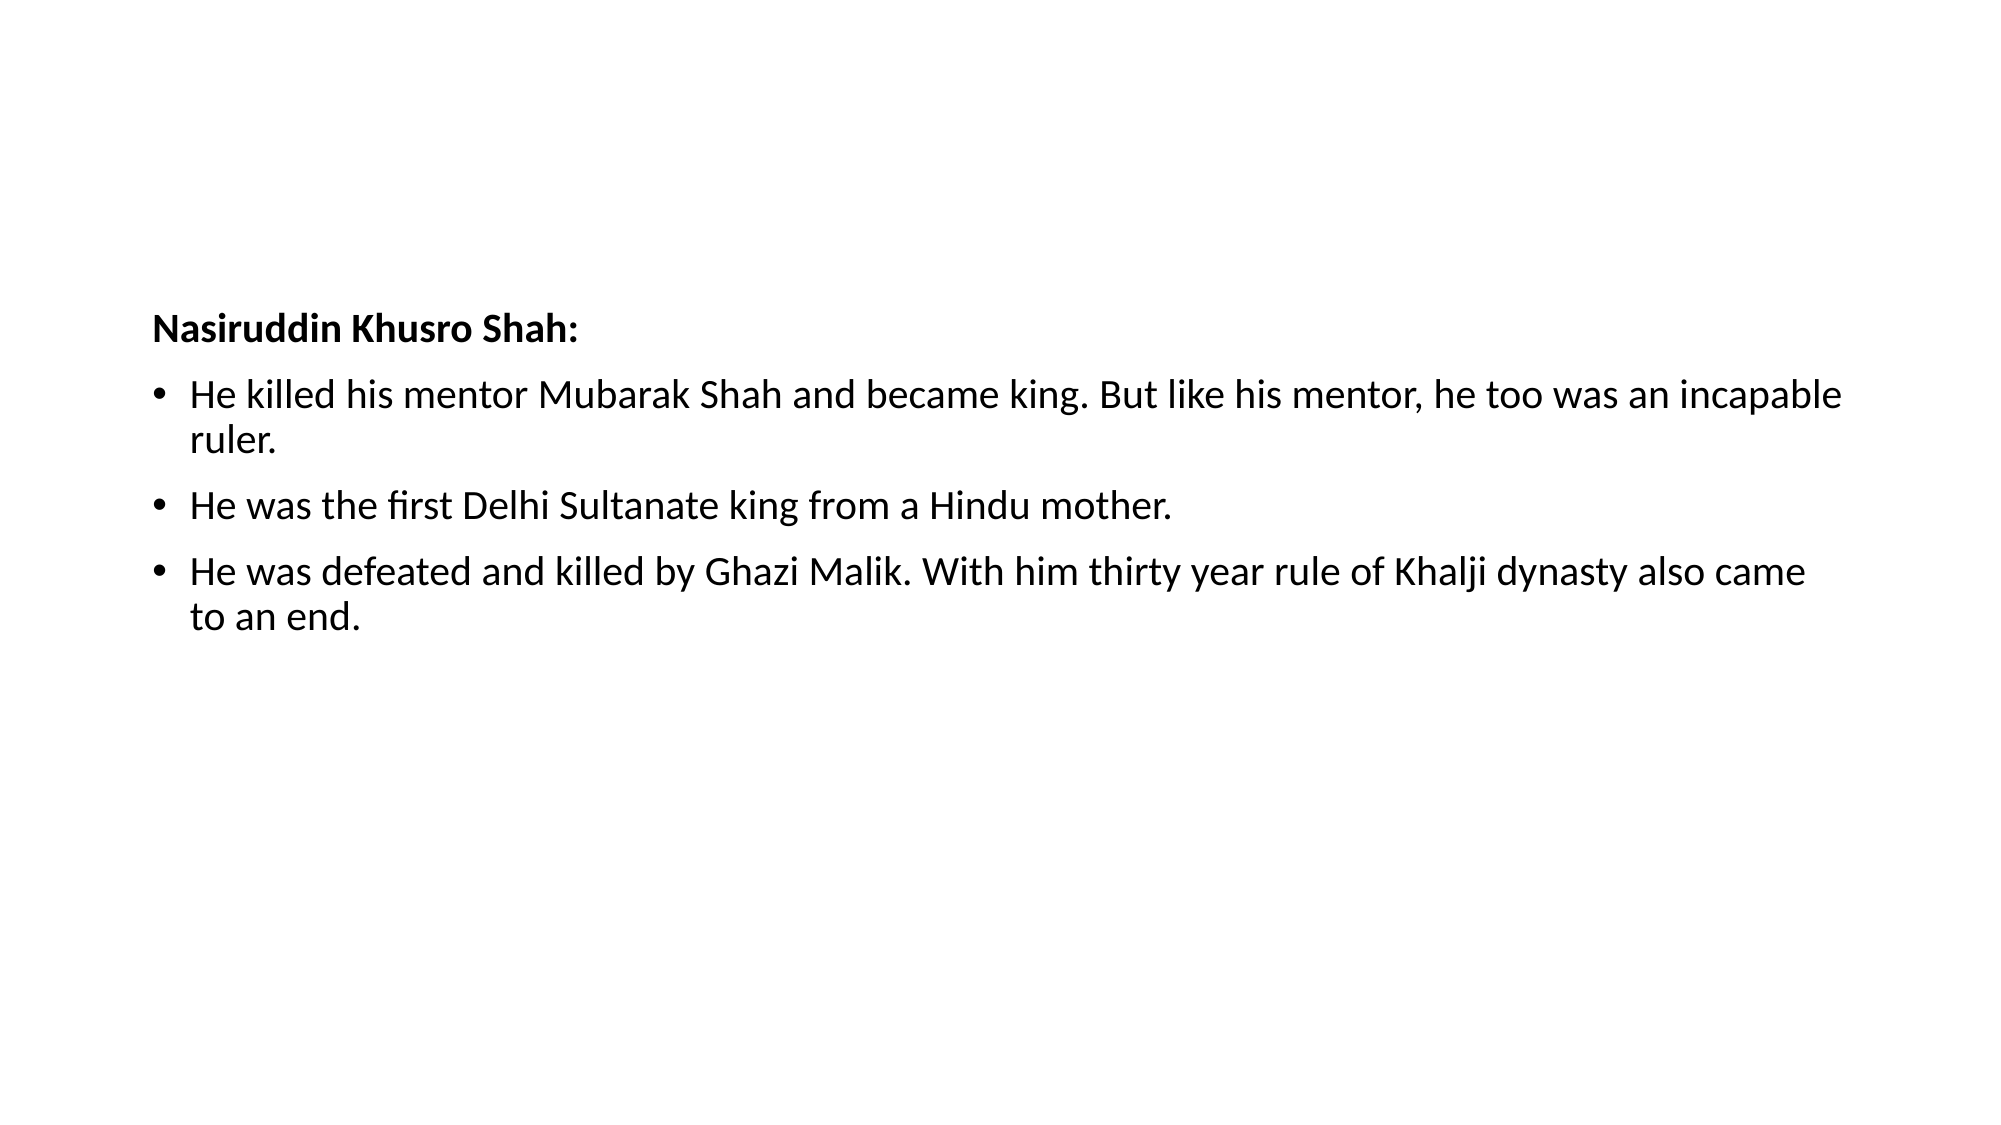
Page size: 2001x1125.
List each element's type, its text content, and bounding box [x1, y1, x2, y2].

list Nasiruddin Khusro Shah: He killed his mentor Mubarak Shah and became king. But like his mentor, he too was an incapable ruler. He was the first Delhi Sultanate king from a Hindu mother. He was defeated and killed by Ghazi Malik. With him thirty year rule of Khalji dynasty also came to an end. [137, 299, 1863, 1014]
